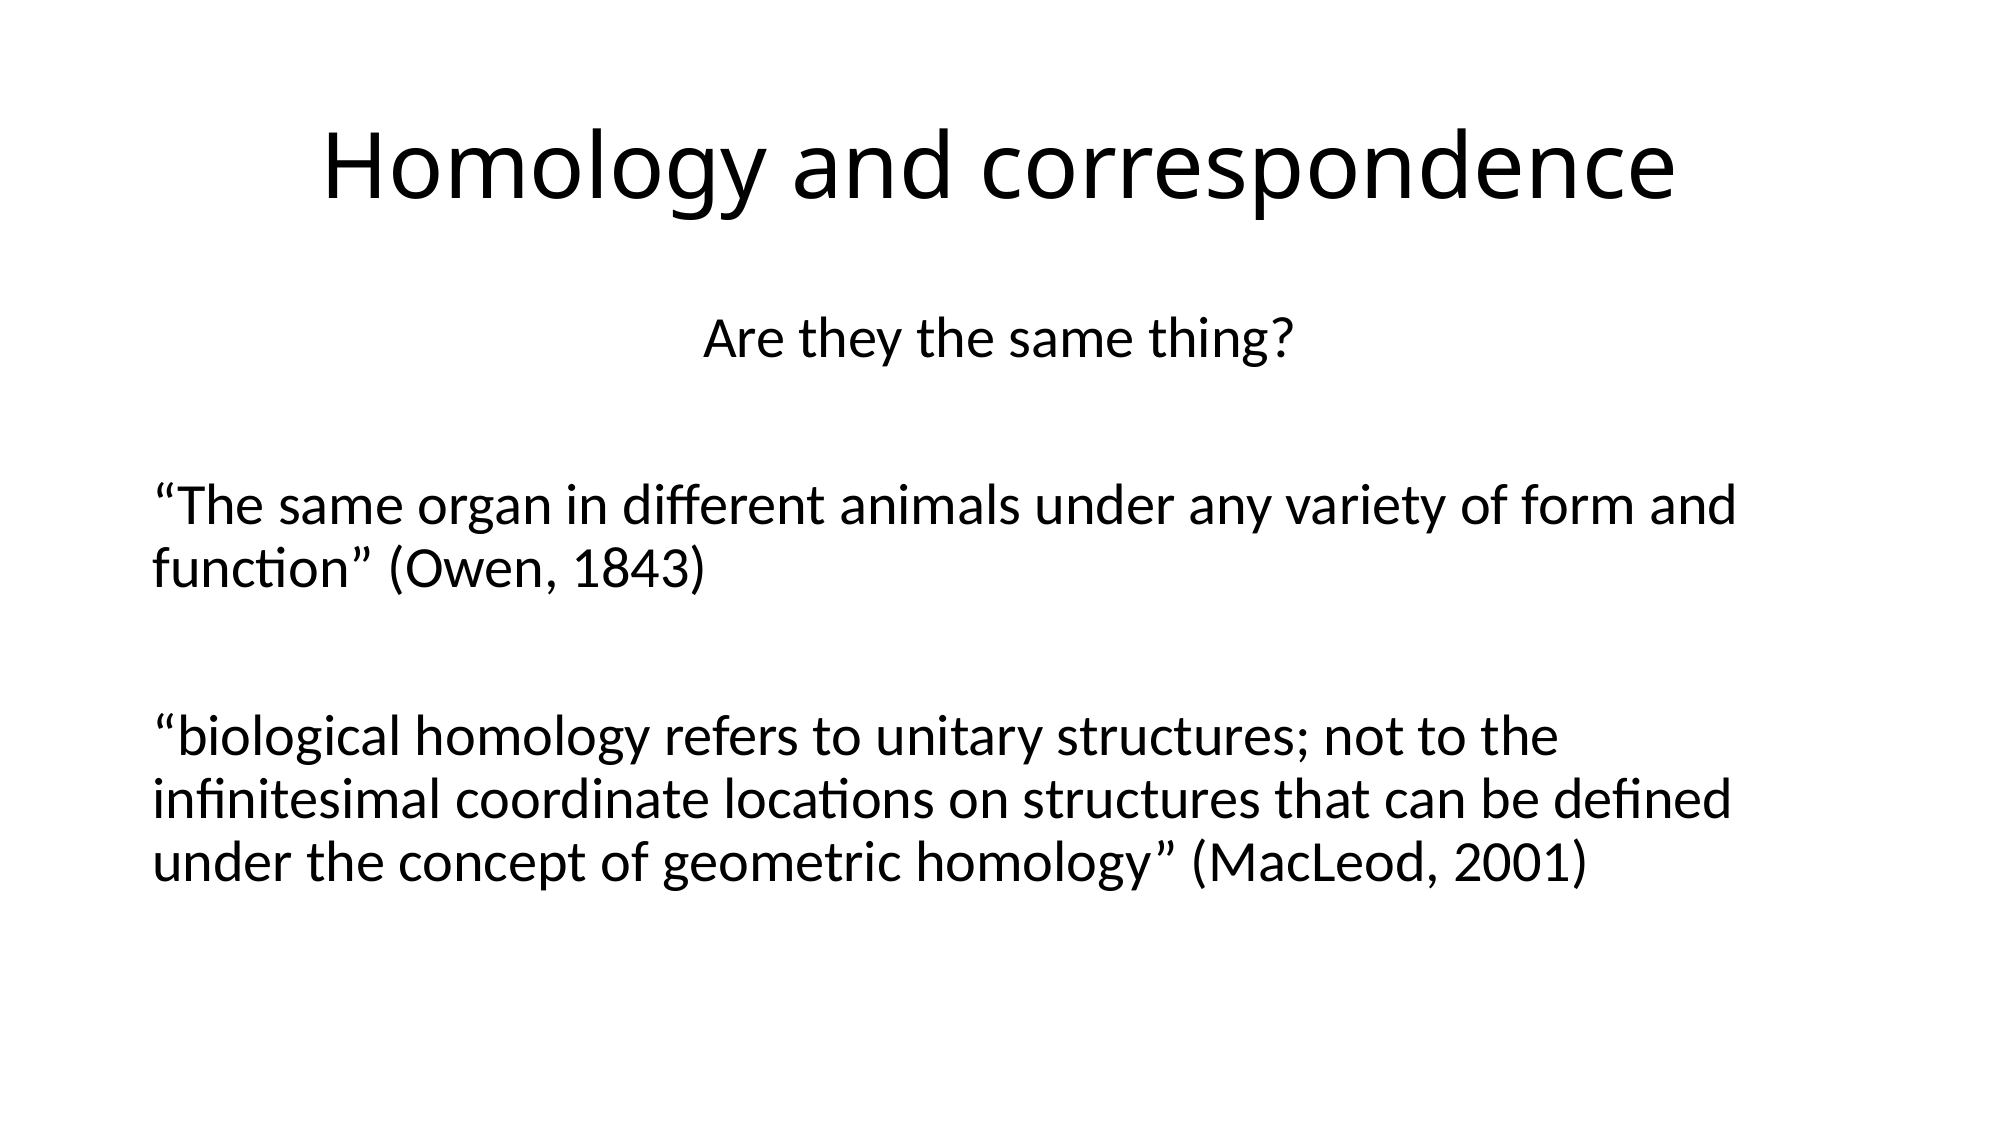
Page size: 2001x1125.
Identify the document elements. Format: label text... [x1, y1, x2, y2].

title Homology and correspondence [137, 59, 1863, 278]
list Are they the same thing? “The same organ in different animals under any variety of form and function” (Owen, 1843) “biological homology refers to unitary structures; not to the infinitesimal coordinate locations on structures that can be defined under the concept of geometric homology” (MacLeod, 2001) [137, 299, 1863, 1014]
